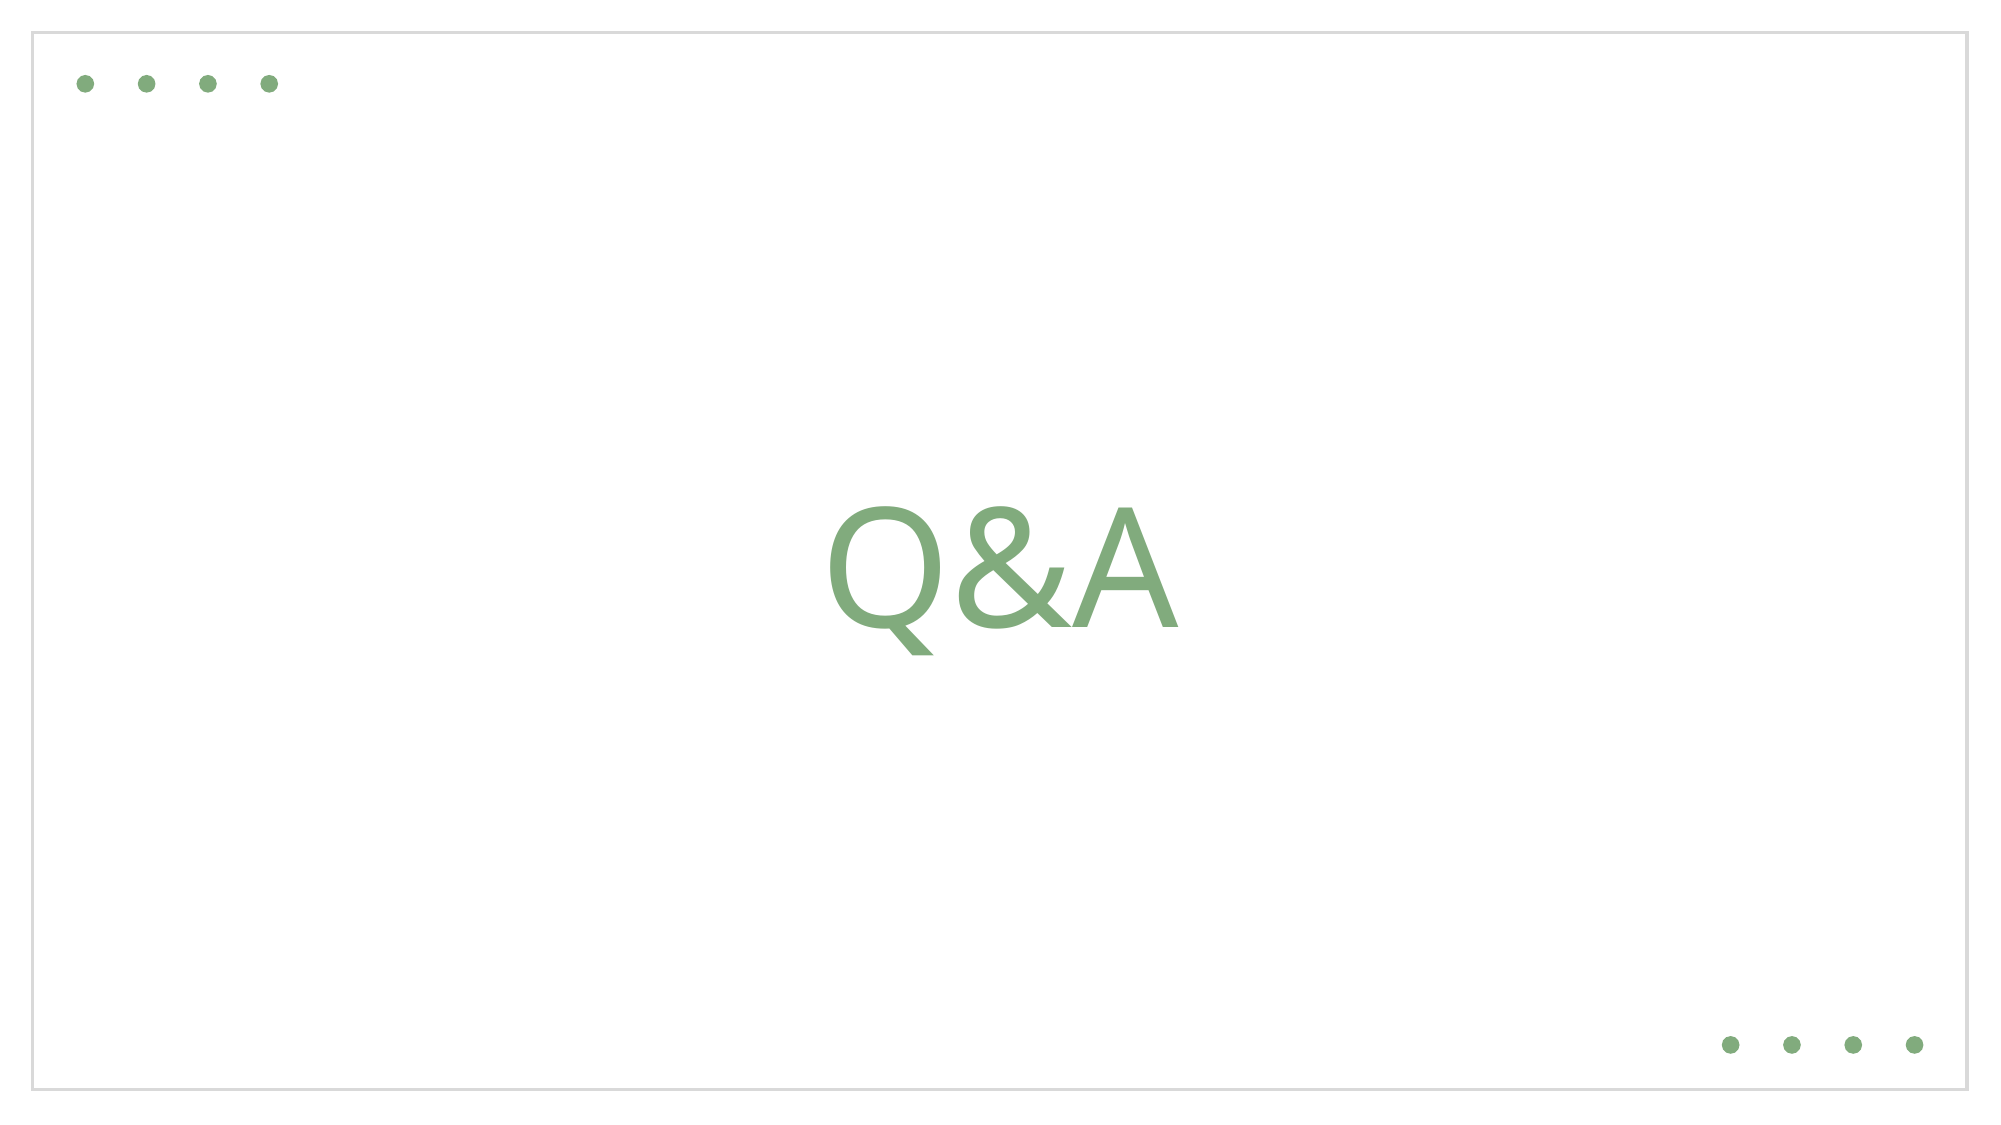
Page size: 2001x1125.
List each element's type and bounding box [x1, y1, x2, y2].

text_box [76, 74, 279, 93]
text_box [32, 32, 1968, 1091]
text_box [1721, 1036, 1924, 1054]
